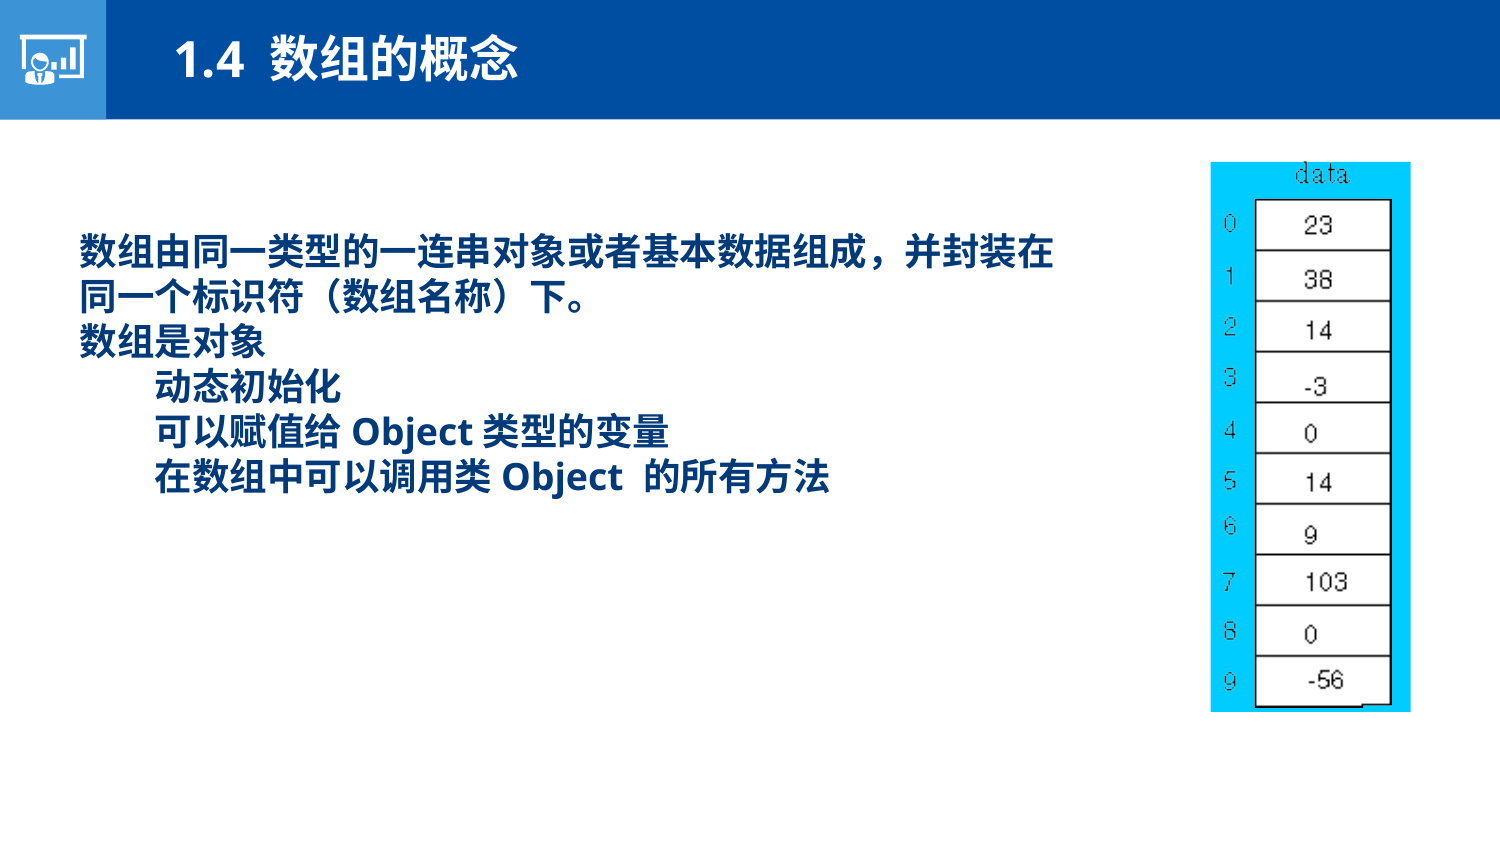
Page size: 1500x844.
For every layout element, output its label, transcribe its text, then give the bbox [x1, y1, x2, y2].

picture [1227, 317, 1235, 326]
picture [1226, 629, 1235, 640]
picture [1223, 154, 1392, 183]
picture [1315, 171, 1324, 183]
picture [1227, 621, 1235, 628]
text_box 1.4 数组的概念 [158, 20, 535, 95]
picture [1224, 573, 1235, 585]
picture [1229, 370, 1235, 384]
picture [1225, 421, 1235, 438]
text_box 数组由同一类型的一连串对象或者基本数据组成，并封装在同一个标识符（数组名称）下。 数组是对象 动态初始化 可以赋值给Object类型的变量 在数组中可以调用类Object 的所有方法 [64, 220, 1097, 506]
picture [1227, 481, 1235, 489]
picture [1227, 676, 1235, 687]
picture [1334, 176, 1342, 181]
picture [1343, 171, 1348, 183]
picture [1255, 199, 1391, 707]
picture [1227, 267, 1232, 284]
text_box [1210, 161, 1411, 712]
picture [1225, 475, 1232, 482]
